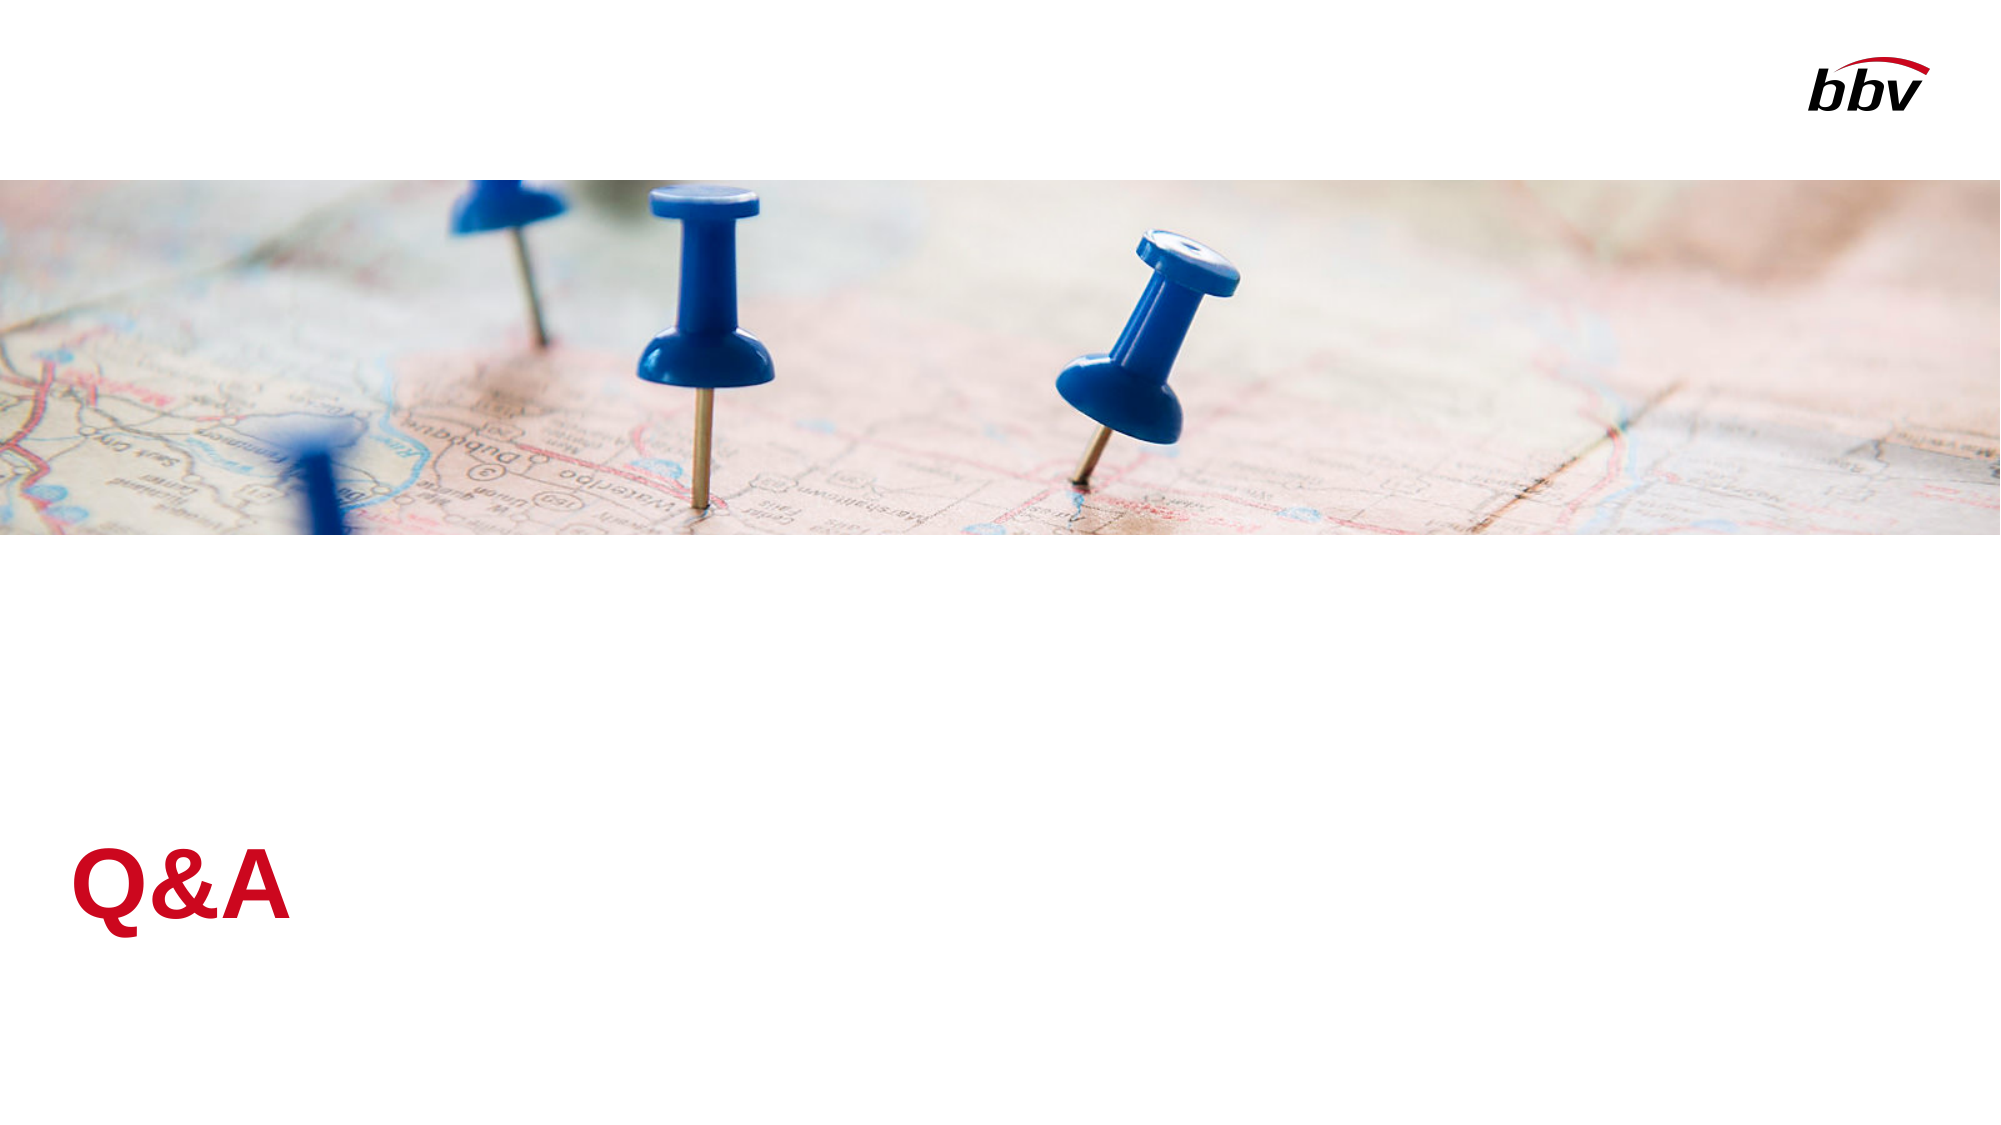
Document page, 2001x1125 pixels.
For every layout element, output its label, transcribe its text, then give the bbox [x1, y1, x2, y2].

picture [0, 179, 2000, 535]
title Q&A [70, 696, 1930, 939]
picture [1808, 57, 1930, 111]
